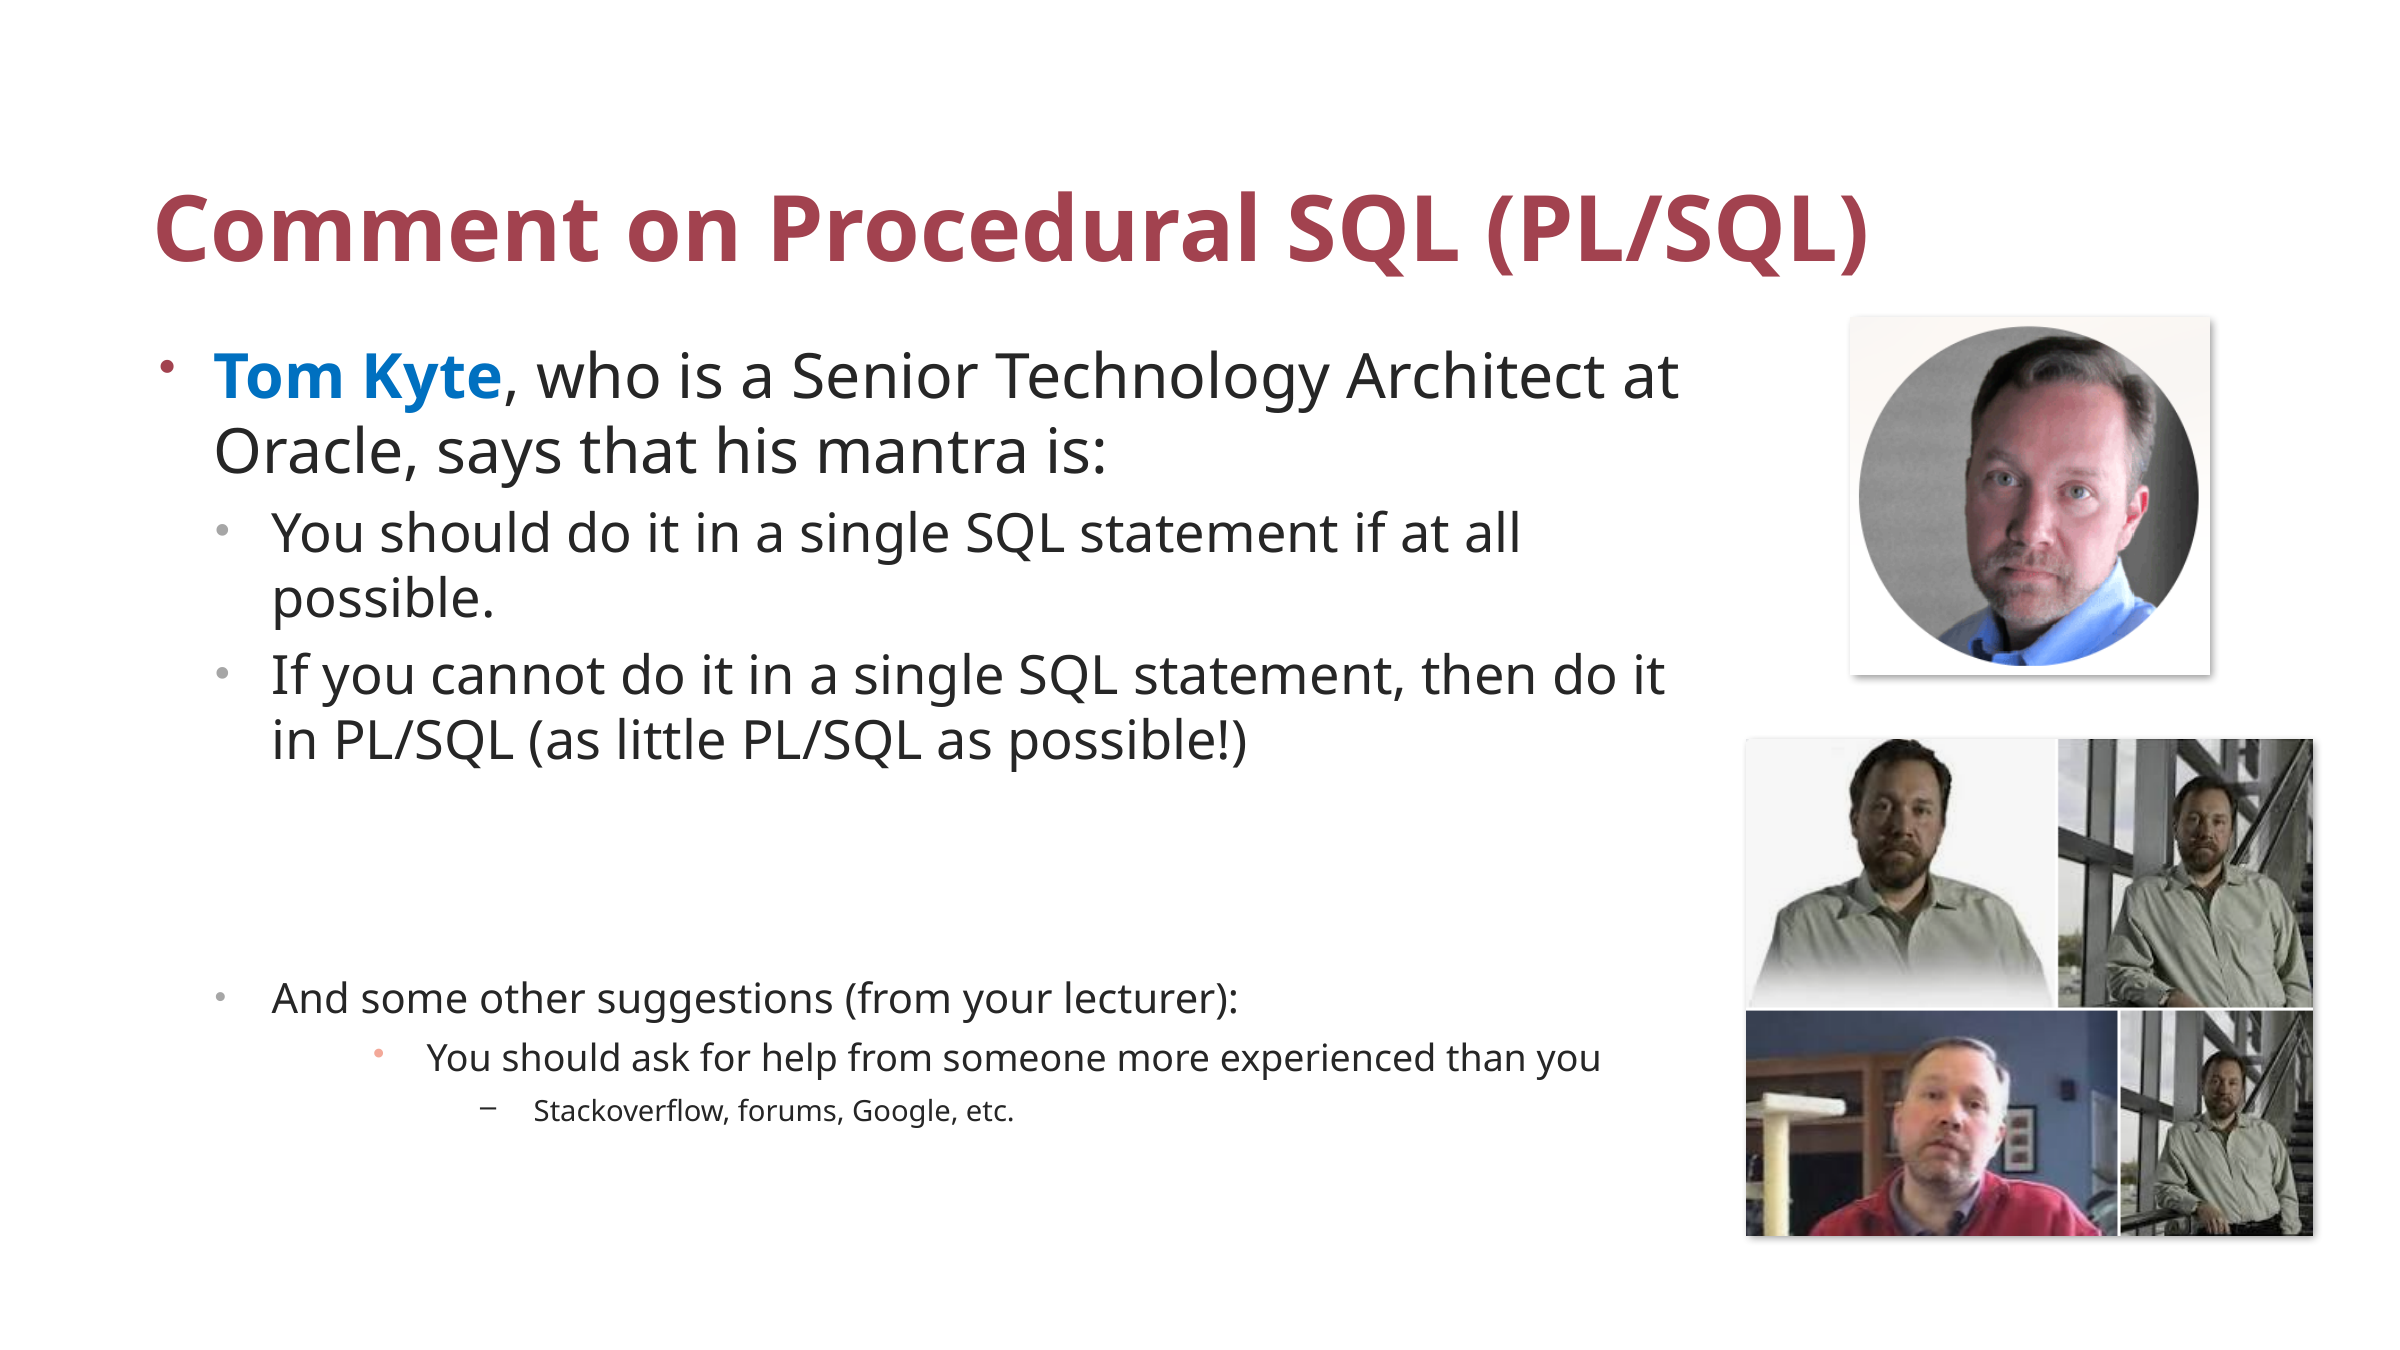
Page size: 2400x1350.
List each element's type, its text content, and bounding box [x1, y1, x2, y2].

list Tom Kyte, who is a Senior Technology Architect at Oracle, says that his mantra is: You should do it in a single SQL statement if at all possible. If you cannot do it in a single SQL statement, then do it in PL/SQL (as little PL/SQL as possible!) And some other suggestions (from your lecturer): You should ask for help from someone more experienced than you Stackoverflow, forums, Google, etc. [137, 324, 1747, 1200]
picture [1746, 739, 2313, 1236]
picture [1849, 317, 2210, 676]
title Comment on Procedural SQL (PL/SQL) [137, 54, 2263, 288]
